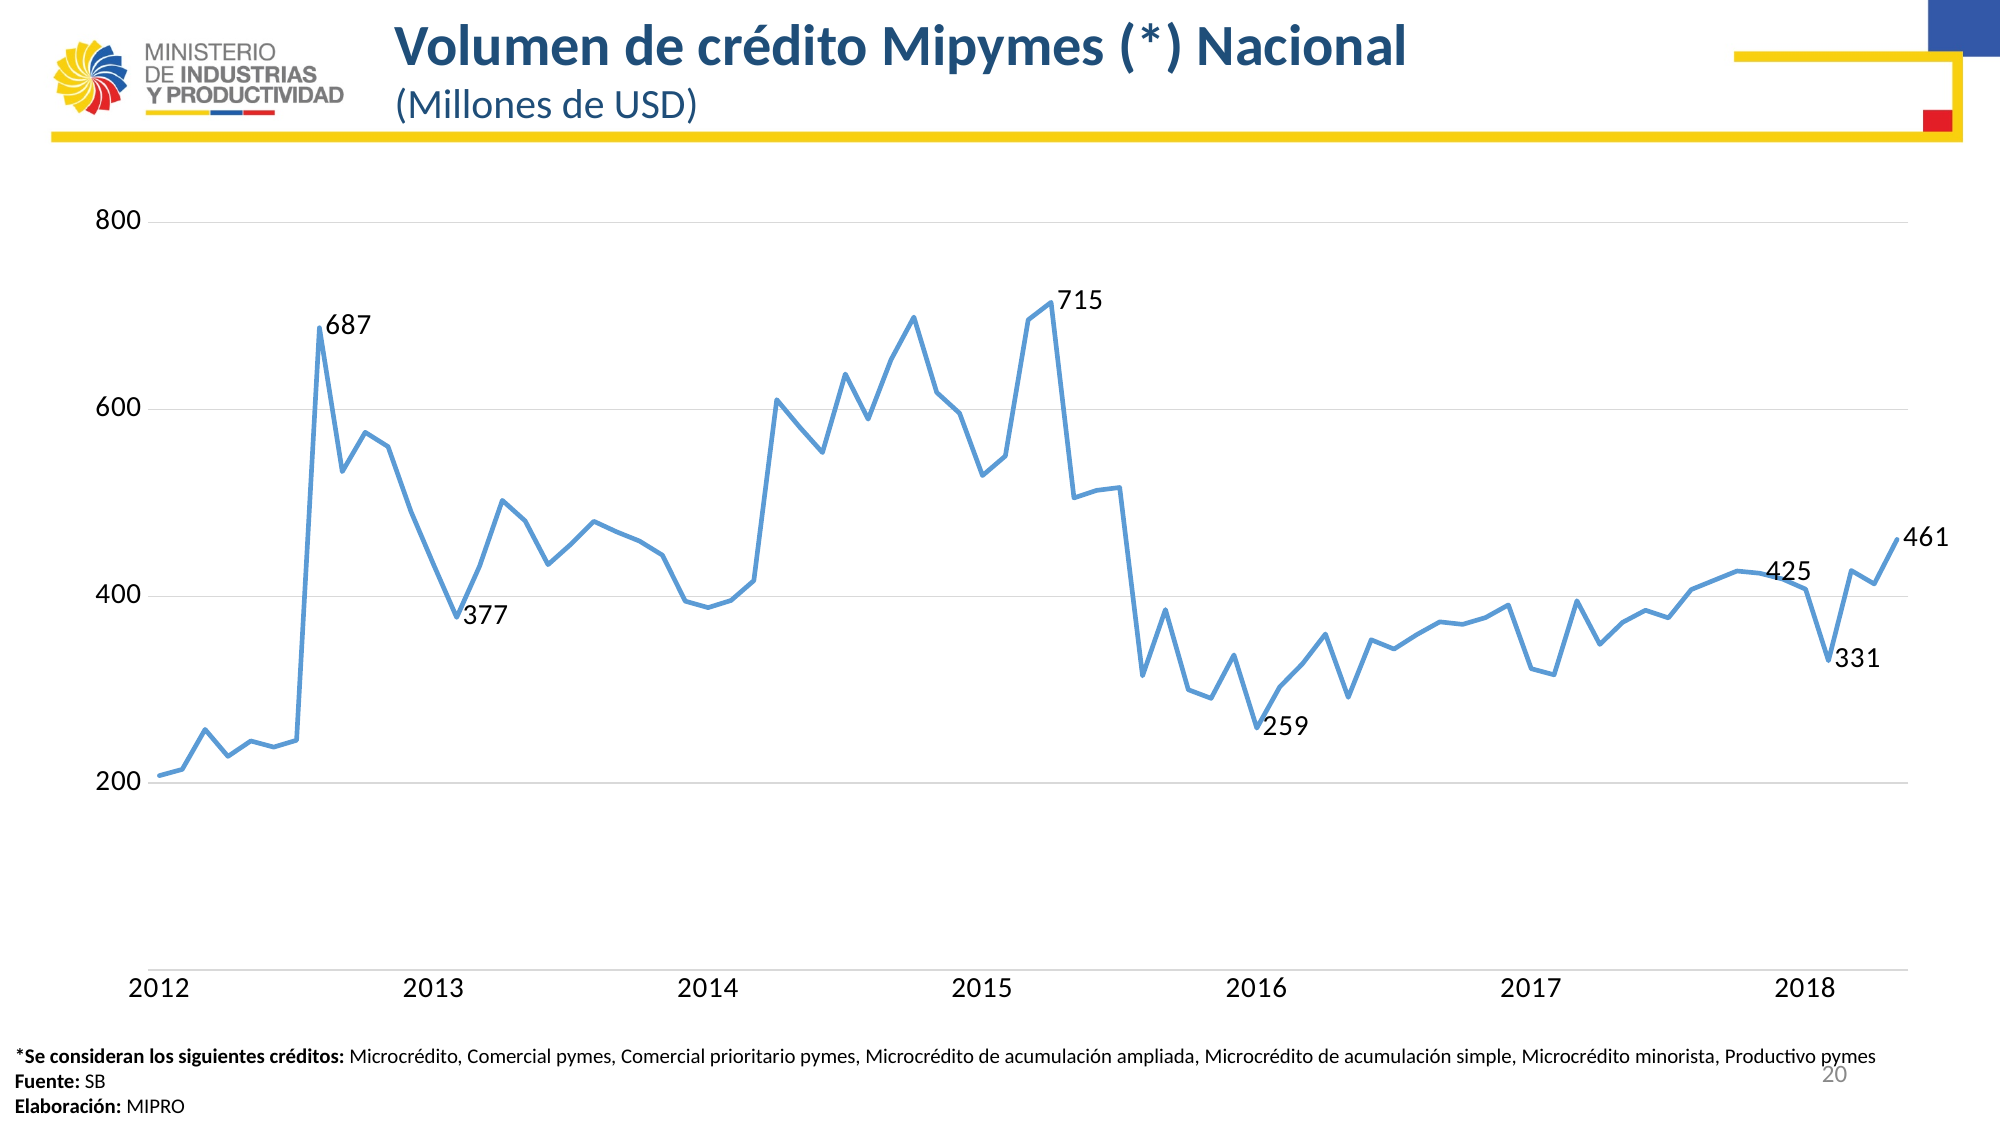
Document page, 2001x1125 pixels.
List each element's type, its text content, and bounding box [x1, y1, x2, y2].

text_box *Se consideran los siguientes créditos: Microcrédito, Comercial pymes, Comercial prioritario pymes, Microcrédito de acumulación ampliada, Microcrédito de acumulación simple, Microcrédito minorista, Productivo pymes Fuente: SB Elaboración: MIPRO [0, 1035, 1963, 1125]
picture [0, 0, 2000, 173]
chart [57, 190, 1950, 1023]
